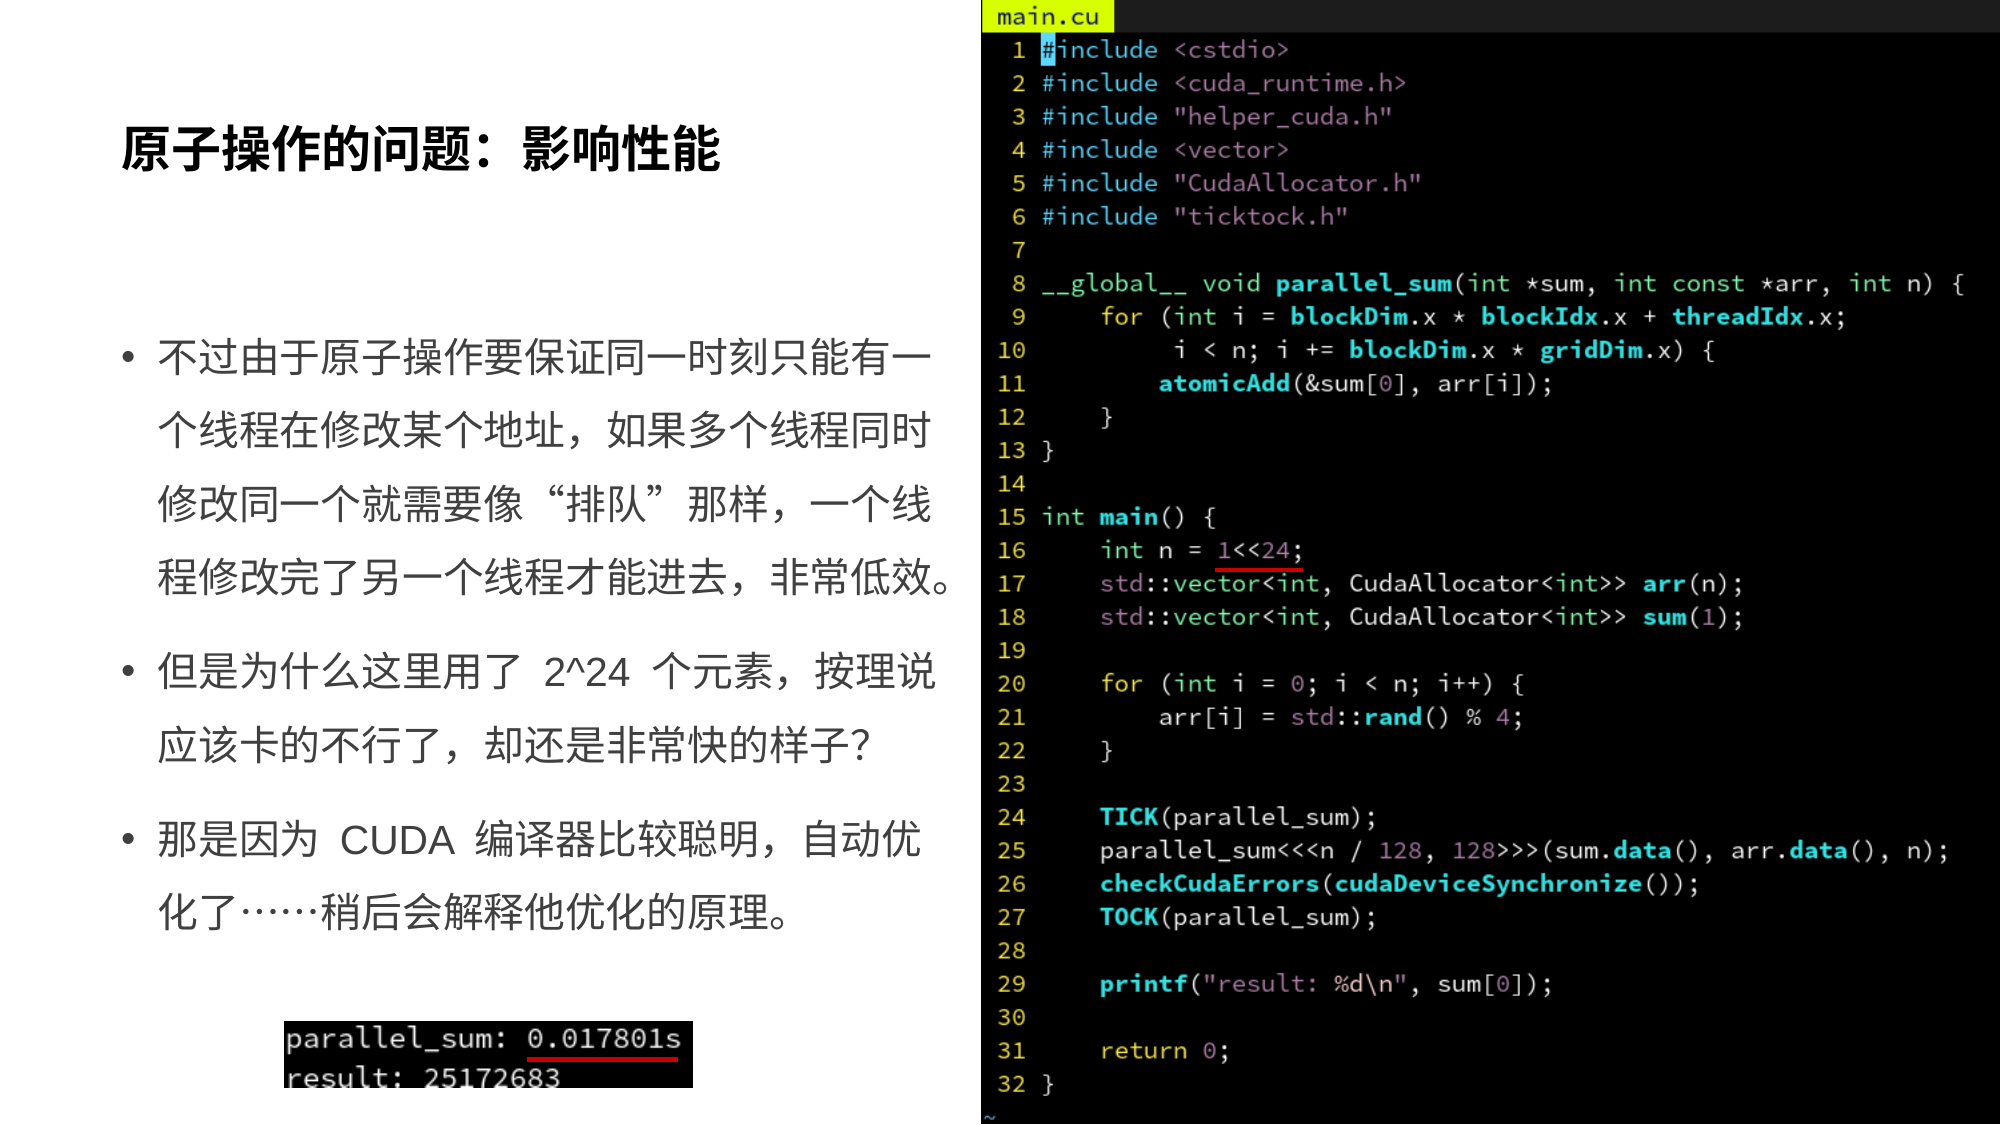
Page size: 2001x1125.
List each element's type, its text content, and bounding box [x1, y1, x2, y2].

title 原子操作的问题：影响性能 [106, 42, 981, 260]
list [981, 0, 2000, 1125]
picture [284, 1021, 693, 1088]
list 不过由于原子操作要保证同一时刻只能有一个线程在修改某个地址，如果多个线程同时修改同一个就需要像“排队”那样，一个线程修改完了另一个线程才能进去，非常低效。 但是为什么这里用了 2^24 个元素，按理说应该卡的不行了，却还是非常快的样子？ 那是因为 CUDA 编译器比较聪明，自动优化了……稍后会解释他优化的原理。 [106, 299, 957, 1014]
